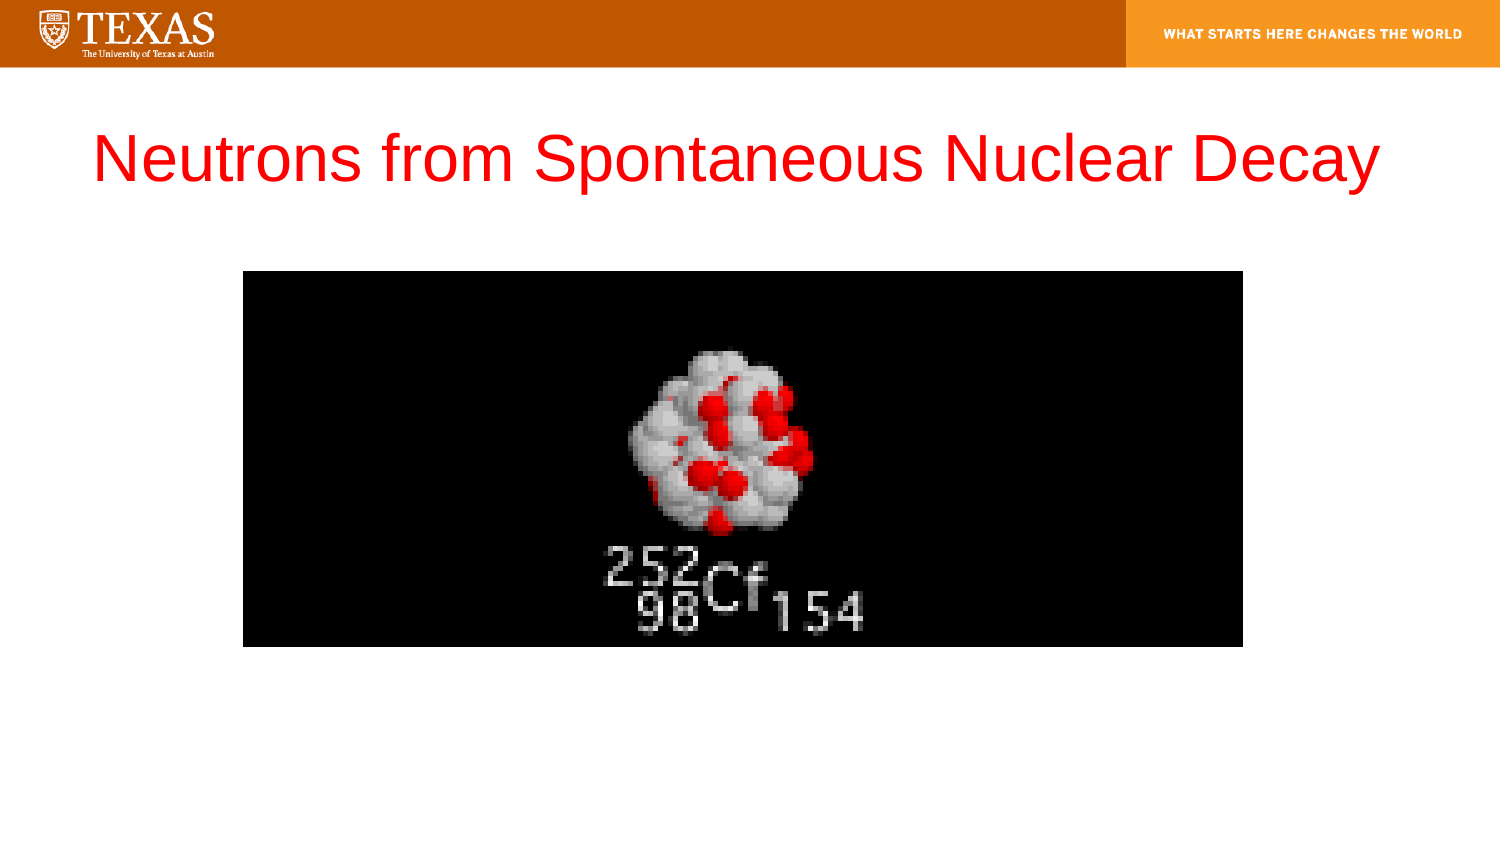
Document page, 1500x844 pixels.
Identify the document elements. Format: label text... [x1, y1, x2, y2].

title Neutrons from Spontaneous Nuclear Decay [0, 84, 1488, 225]
picture [0, 0, 1500, 844]
